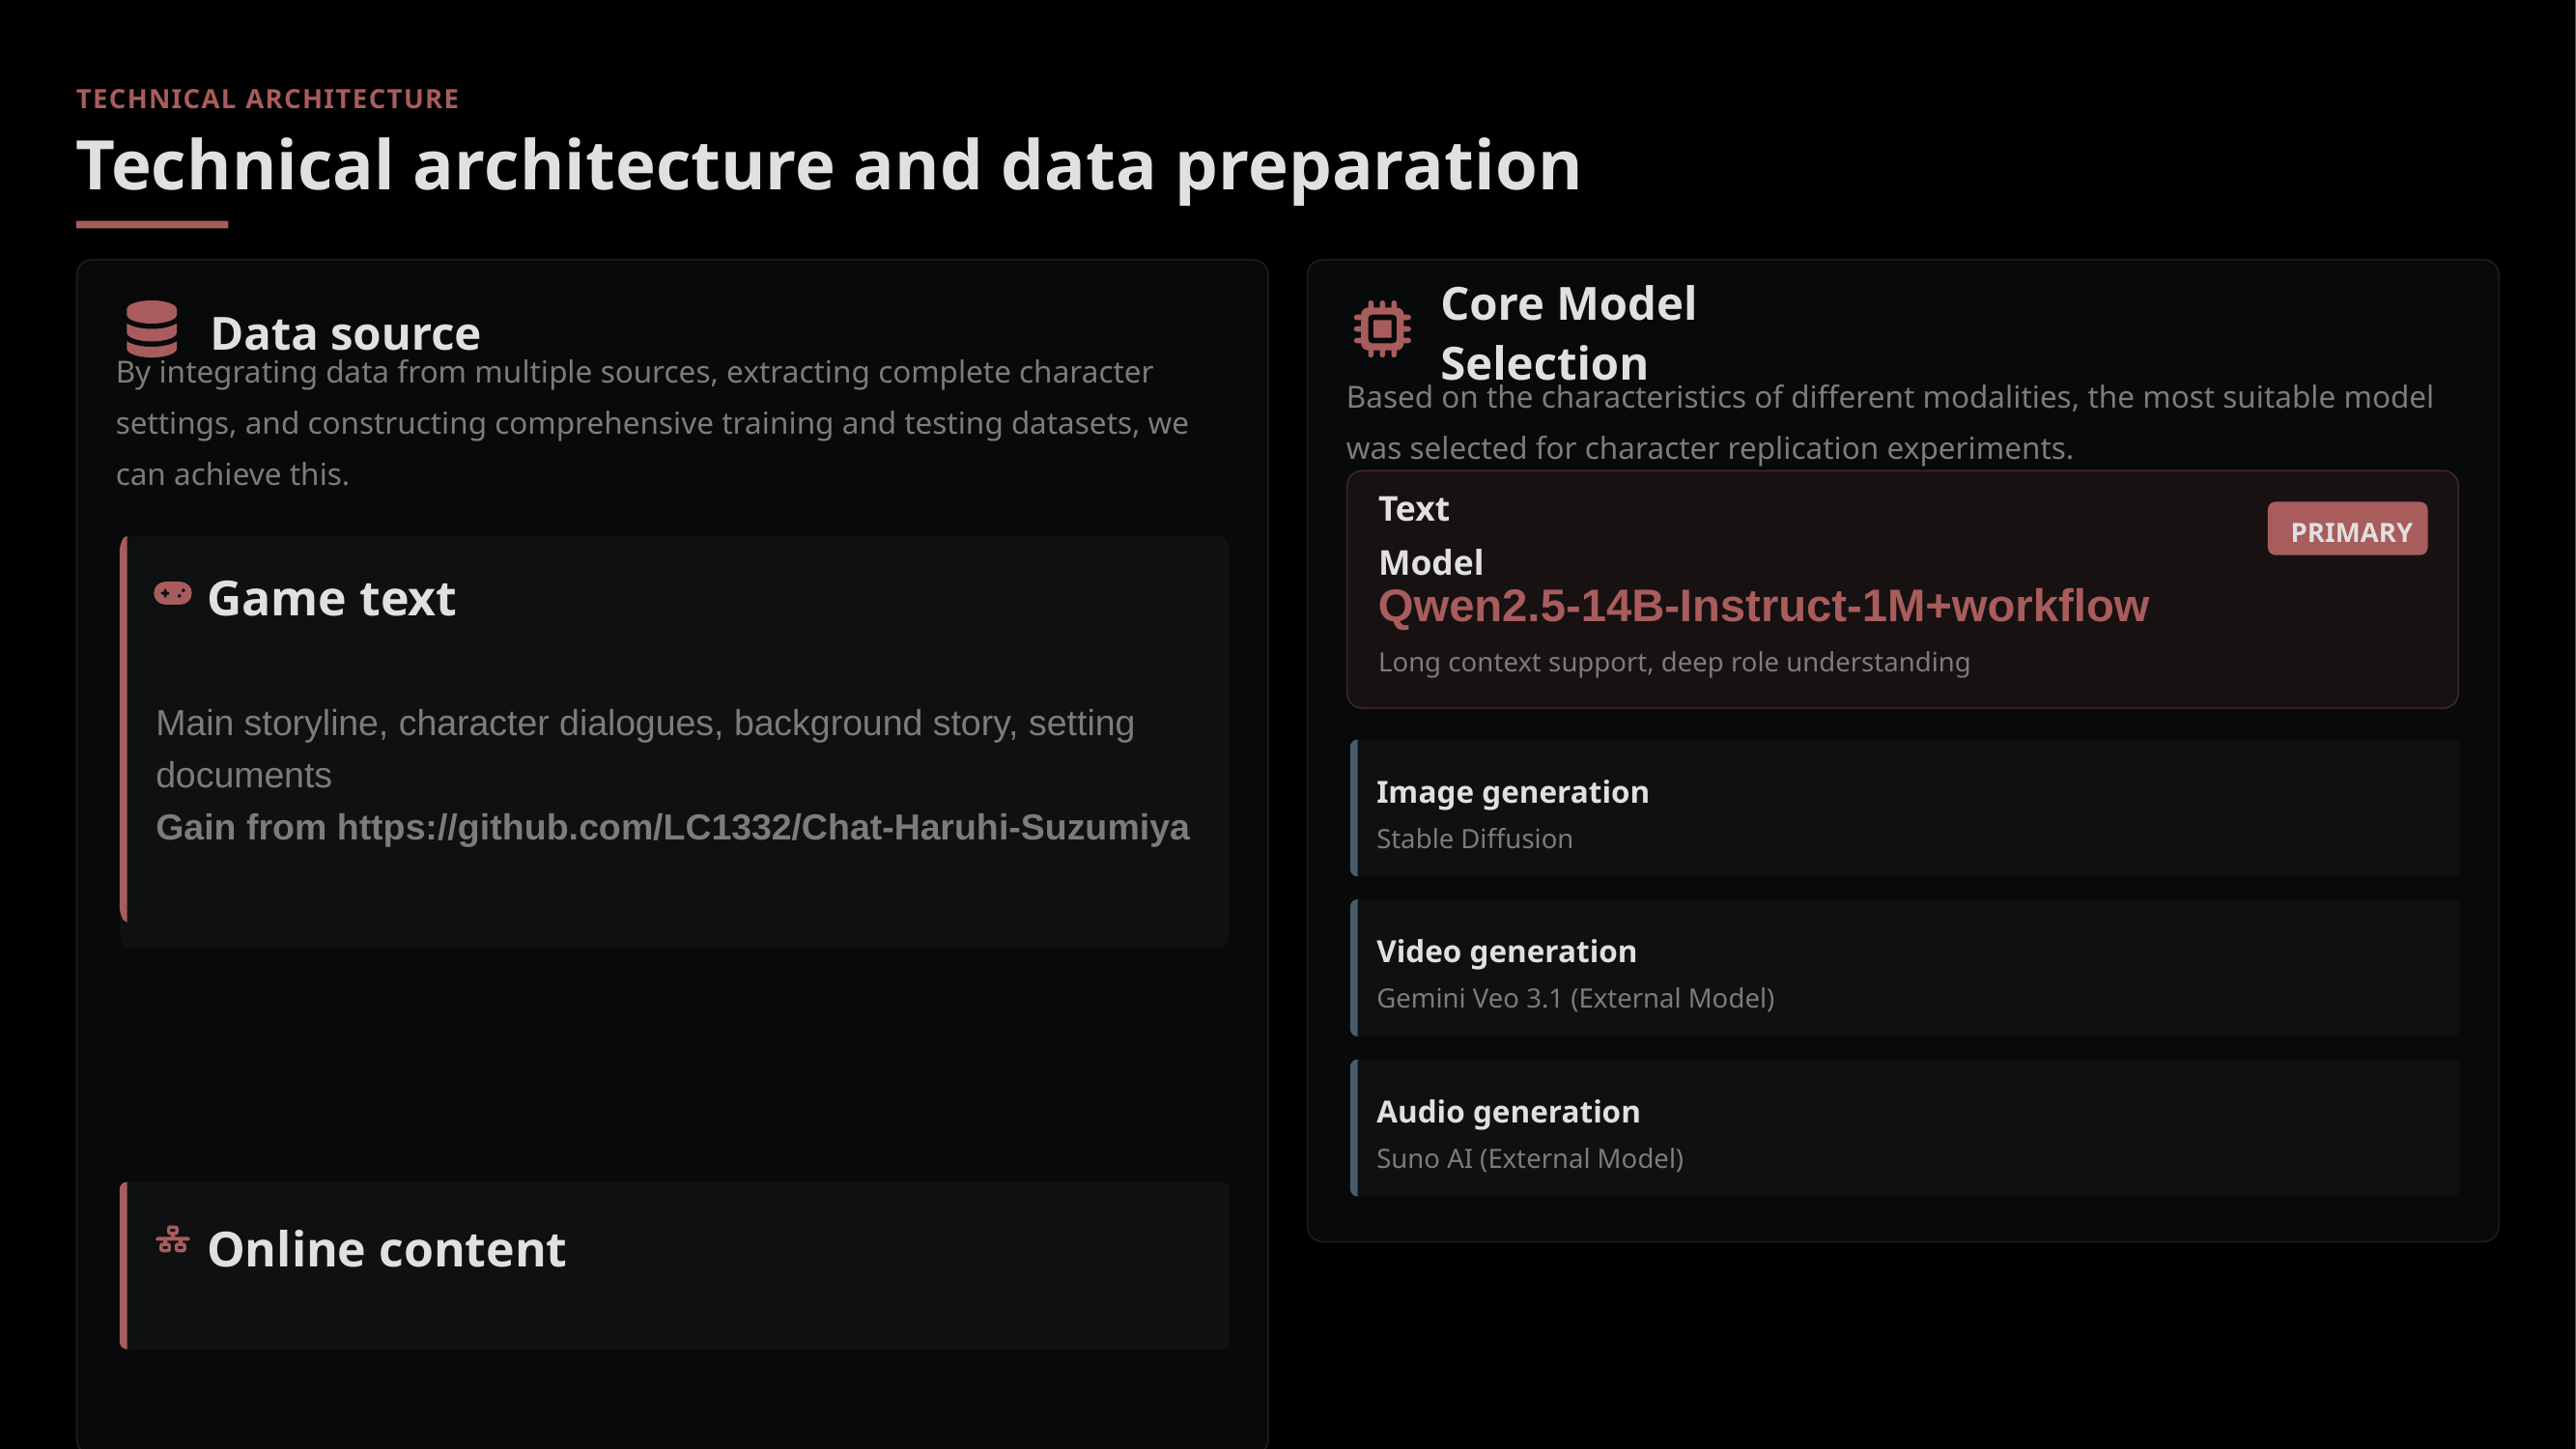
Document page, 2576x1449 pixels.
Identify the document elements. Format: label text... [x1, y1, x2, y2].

text_box [119, 535, 127, 923]
text_box TECHNICAL ARCHITECTURE [75, 75, 2513, 115]
text_box [119, 1181, 127, 1350]
text_box [1349, 899, 1358, 1037]
text_box [154, 582, 192, 605]
text_box [1358, 1059, 2460, 1197]
text_box By integrating data from multiple sources, extracting complete character settings, and constructing comprehensive training and testing datasets, we can achieve this. [115, 389, 1245, 440]
text_box Main storyline, character dialogues, background story, setting documents Gain from https://github.com/LC1332/Chat-Haruhi-Suzumiya [156, 647, 1214, 933]
text_box [76, 259, 1268, 1449]
text_box Game text [207, 566, 532, 609]
text_box Qwen2.5-14B-Instruct-1M+workflow [1377, 570, 2450, 632]
text_box [1358, 899, 2460, 1037]
text_box [1358, 739, 2460, 877]
text_box Stable Diffusion [1376, 815, 2451, 854]
text_box Text Model [1378, 501, 1533, 555]
text_box Suno AI (External Model) [1376, 1135, 2451, 1174]
text_box Long context support, deep role understanding [1378, 639, 2441, 677]
text_box Video generation [1376, 922, 2453, 968]
text_box [1353, 299, 1411, 358]
text_box [119, 535, 1230, 949]
text_box Technical architecture and data preparation [75, 128, 2534, 206]
text_box [1349, 1059, 1358, 1197]
text_box [127, 341, 178, 358]
text_box Online content [207, 1211, 731, 1265]
text_box Core Model Selection [1440, 298, 1738, 359]
text_box Data source [210, 298, 567, 359]
text_box [1307, 259, 2500, 1242]
text_box [127, 299, 178, 324]
text_box [1346, 470, 2459, 709]
text_box Audio generation [1376, 1082, 2453, 1128]
text_box Gemini Veo 3.1 (External Model) [1376, 975, 2451, 1014]
text_box Image generation [1376, 762, 2453, 809]
text_box [127, 323, 178, 342]
text_box [127, 1181, 1230, 1350]
text_box [156, 1225, 190, 1253]
text_box Based on the characteristics of different modalities, the most suitable model was selected for character replication experiments. [1345, 389, 2476, 440]
text_box [75, 220, 229, 229]
text_box PRIMARY [2267, 501, 2442, 555]
text_box [1349, 739, 1358, 877]
